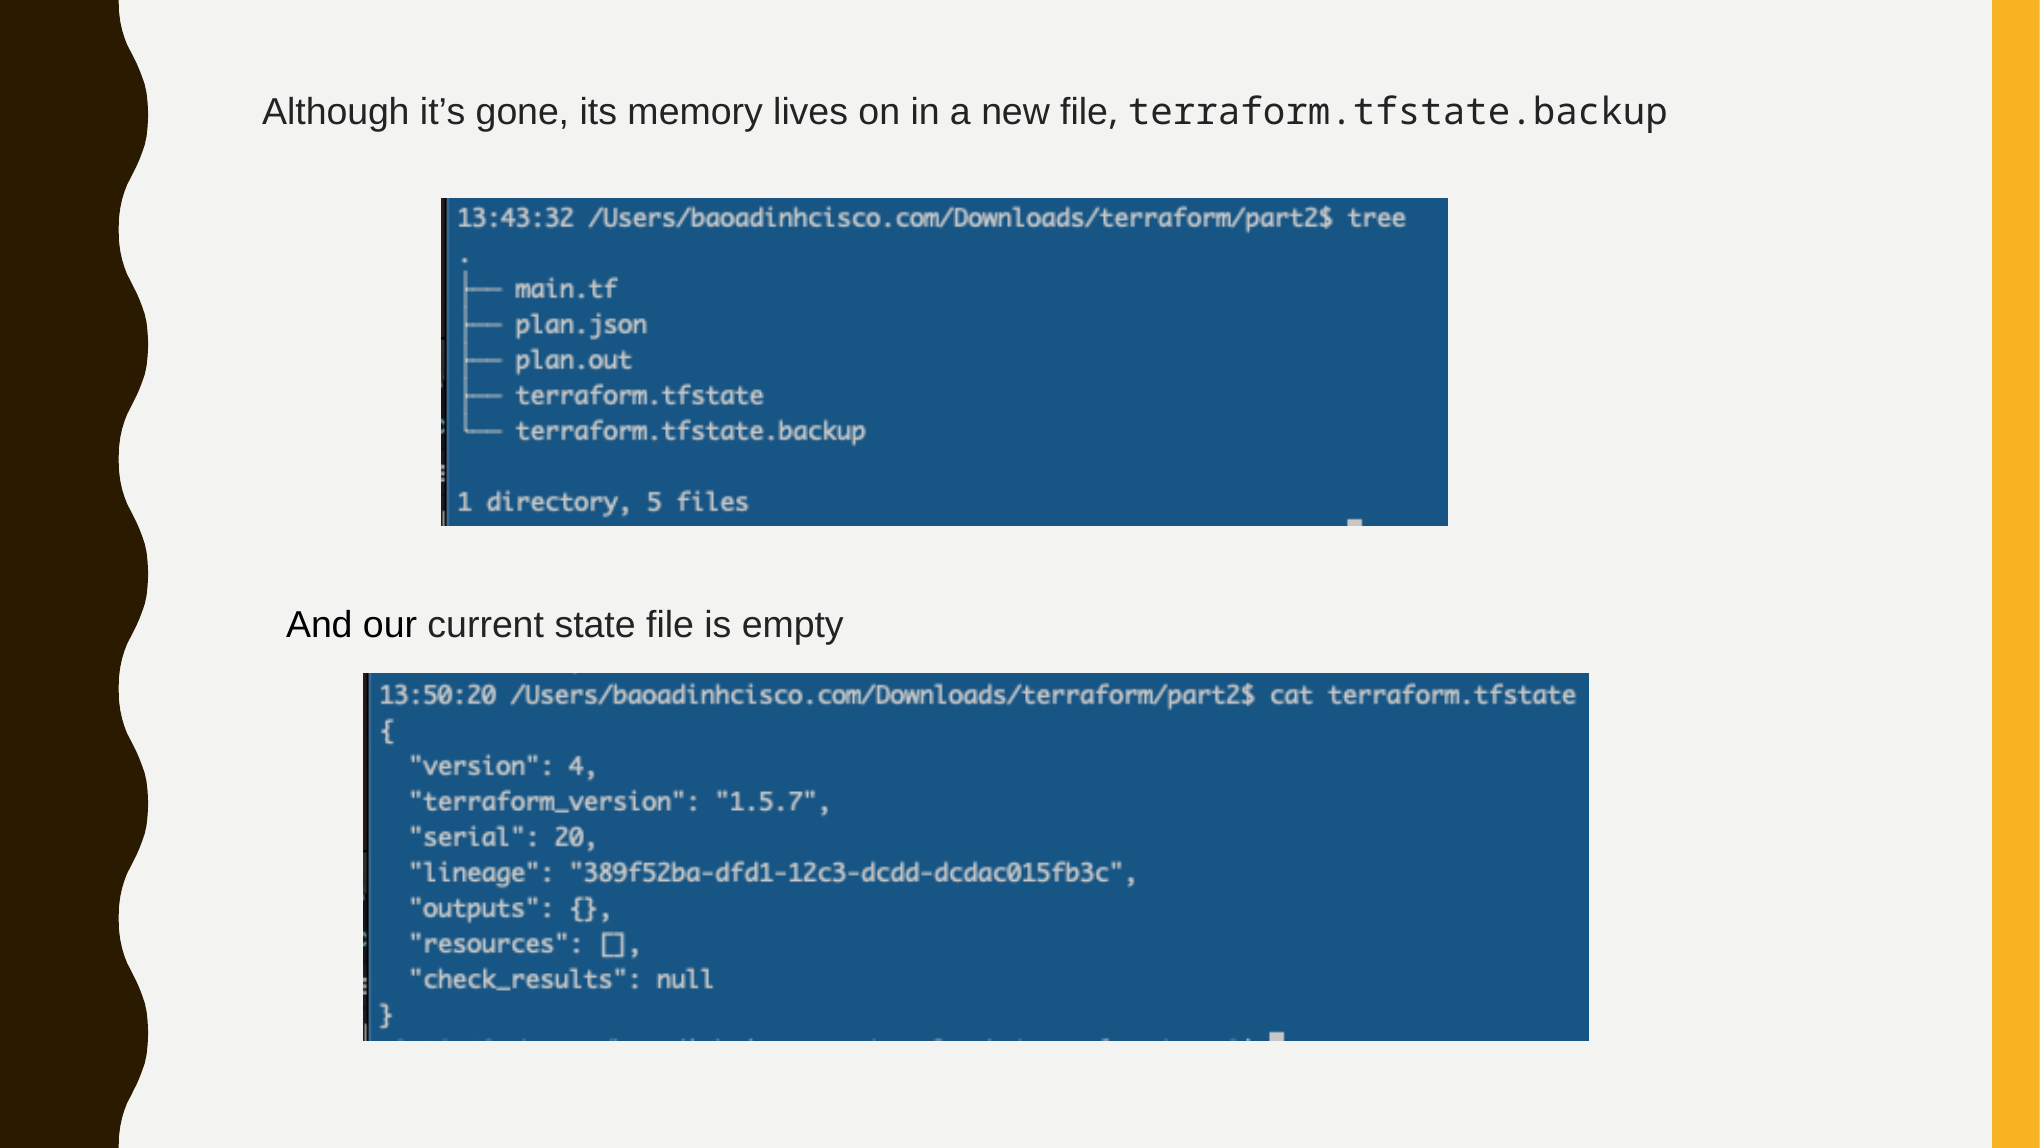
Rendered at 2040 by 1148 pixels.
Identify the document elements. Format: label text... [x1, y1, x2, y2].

text_box Although it’s gone, its memory lives on in a new file, terraform.tfstate.backup [247, 79, 1706, 185]
text_box And our current state file is empty [271, 592, 870, 698]
picture [363, 673, 1589, 1041]
picture [441, 198, 1448, 527]
